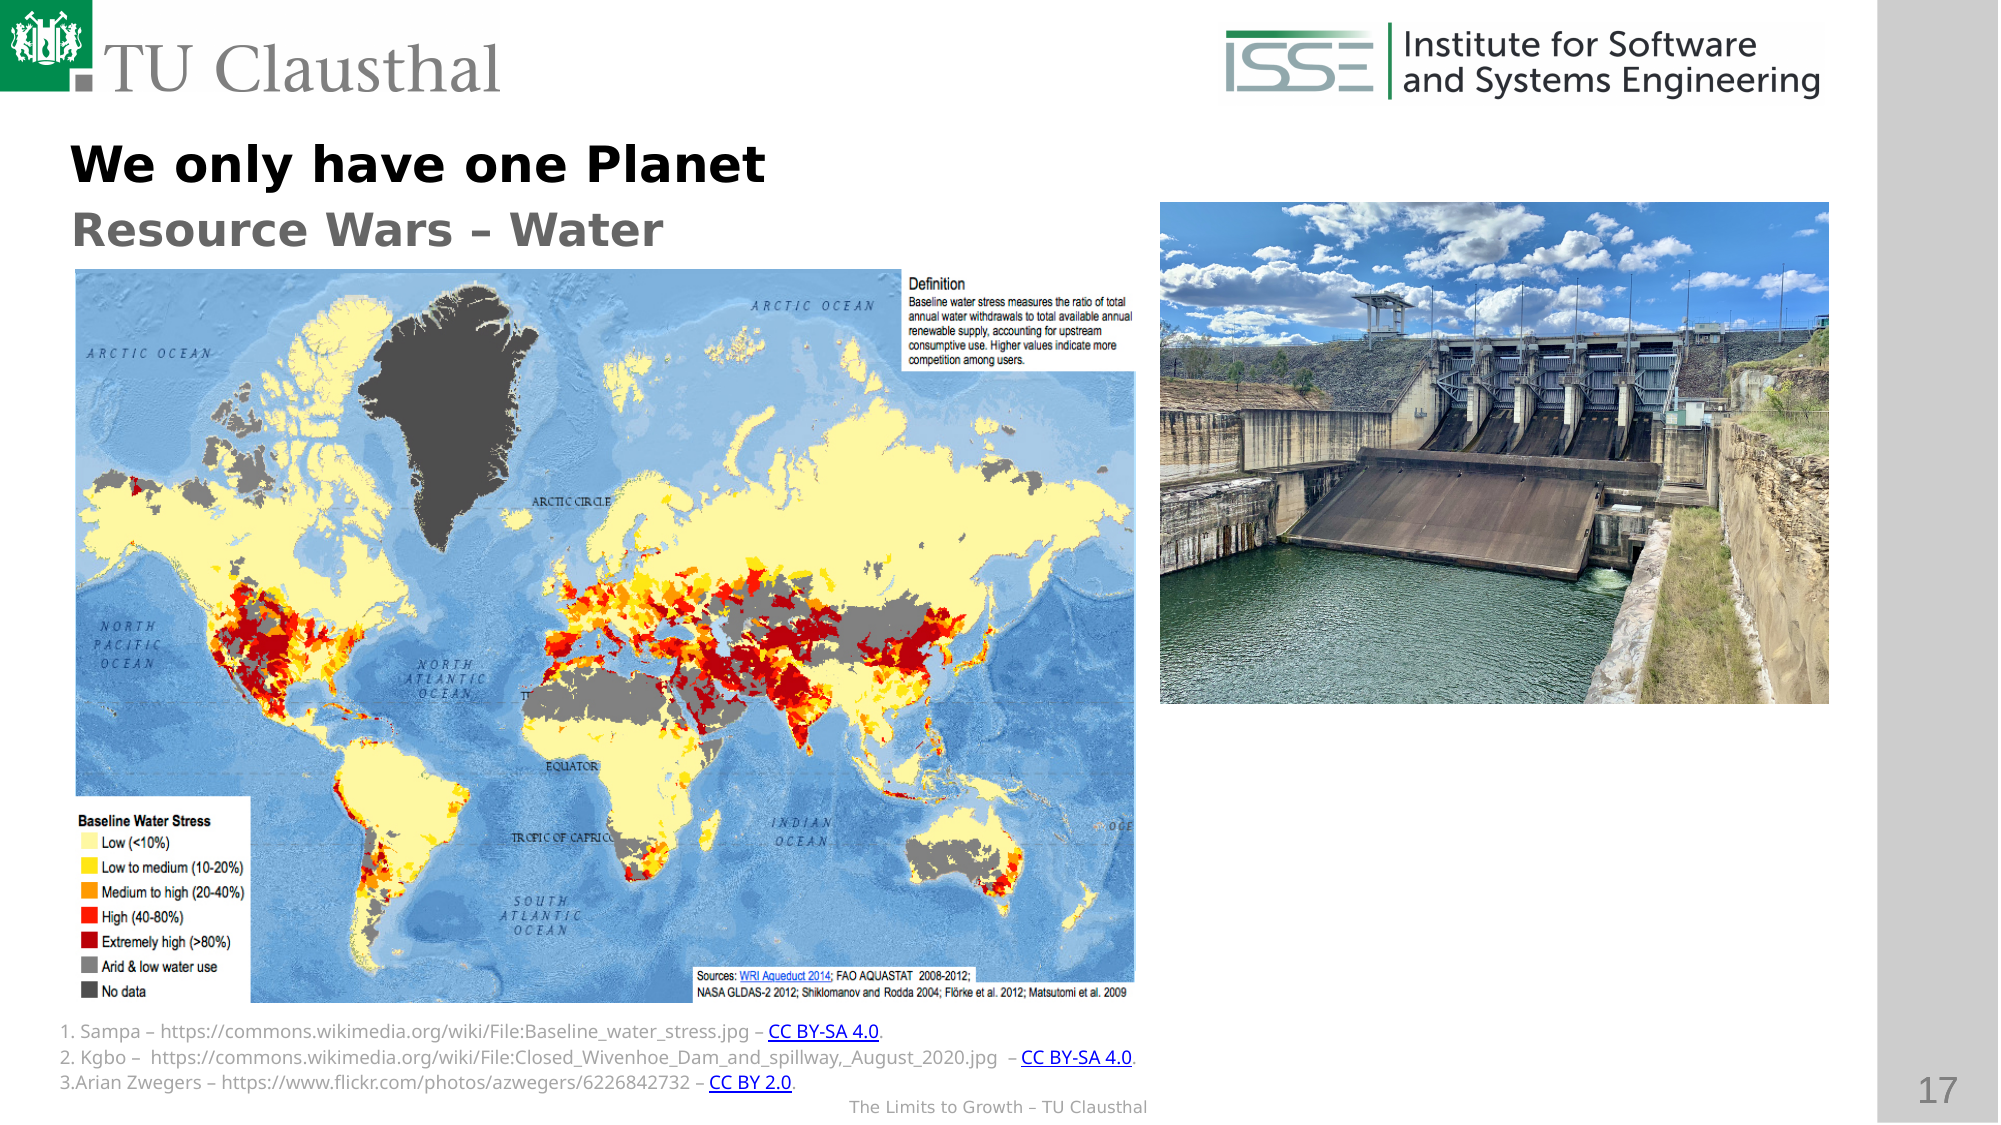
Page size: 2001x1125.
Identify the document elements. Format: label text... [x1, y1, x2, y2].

picture [1218, 22, 1825, 106]
text_box We only have one Planet [54, 125, 1817, 206]
picture [0, 0, 500, 92]
picture [74, 269, 1136, 1003]
picture [1160, 202, 1829, 704]
text_box 1. Sampa – https://commons.wikimedia.org/wiki/File:Baseline_water_stress.jpg – CC BY-SA 4.0. 2. Kgbo – https://commons.wikimedia.org/wiki/File:Closed_Wivenhoe_Dam_and_spillway,_August_2020.jpg – CC BY-SA 4.0. 3.Arian Zwegers – https://www.flickr.com/photos/azwegers/6226842732 – CC BY 2.0. [45, 1012, 1321, 1104]
text_box Resource Wars – Water [70, 188, 1769, 269]
